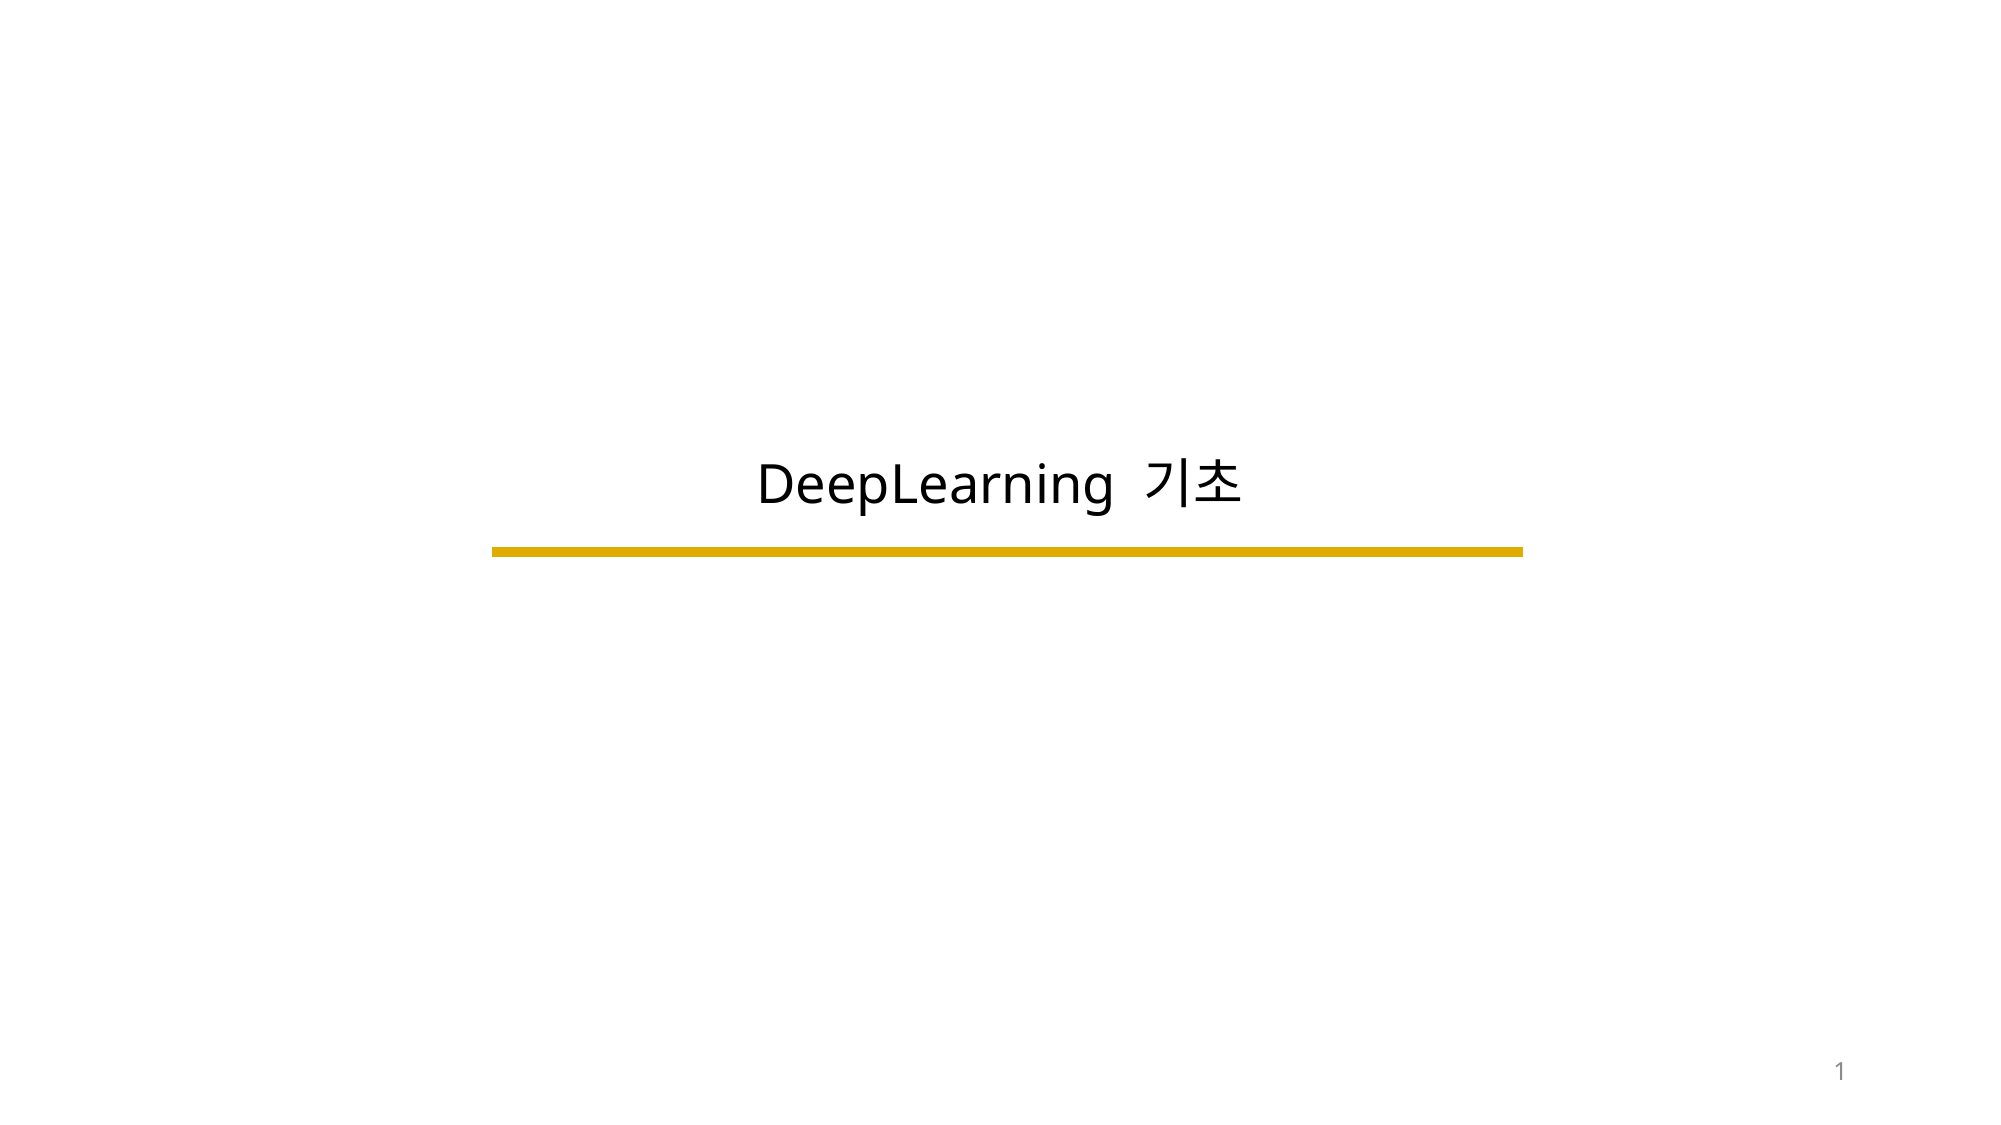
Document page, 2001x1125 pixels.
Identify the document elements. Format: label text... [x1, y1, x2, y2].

slide_number 1 [1412, 1042, 1863, 1103]
title DeepLearning 기초 [337, 420, 1663, 553]
